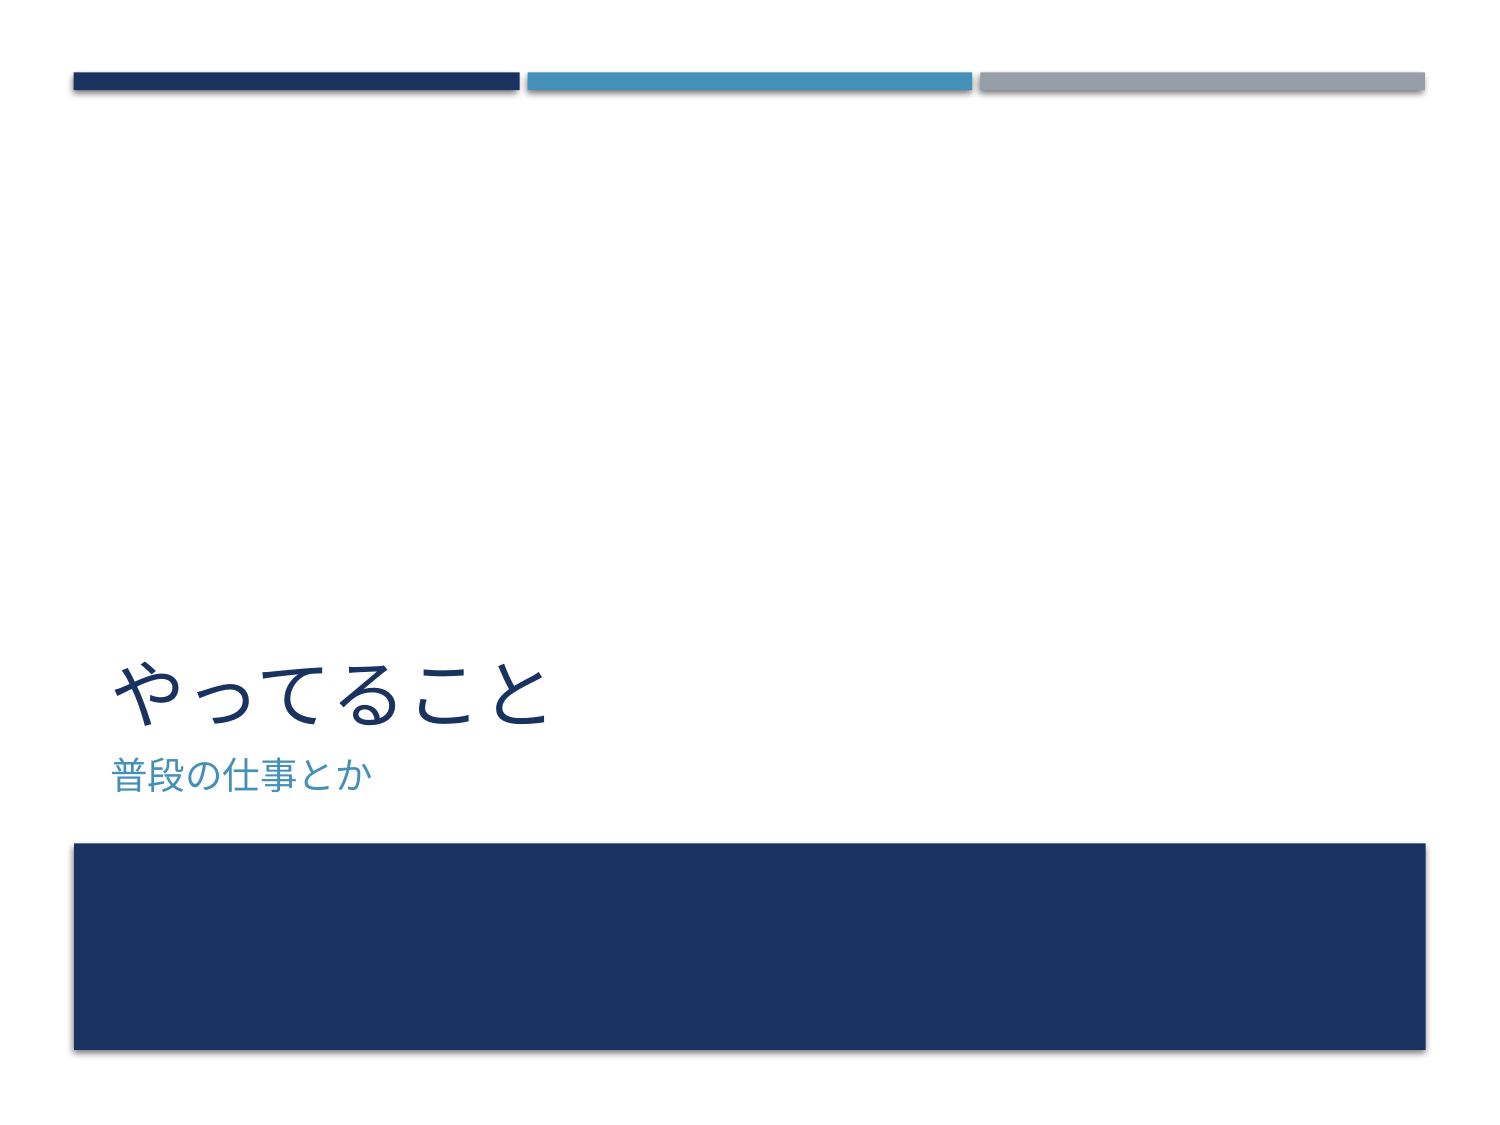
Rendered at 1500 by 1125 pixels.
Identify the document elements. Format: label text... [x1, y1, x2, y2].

list 普段の仕事とか [95, 744, 1406, 844]
title やってること [95, 498, 1406, 744]
